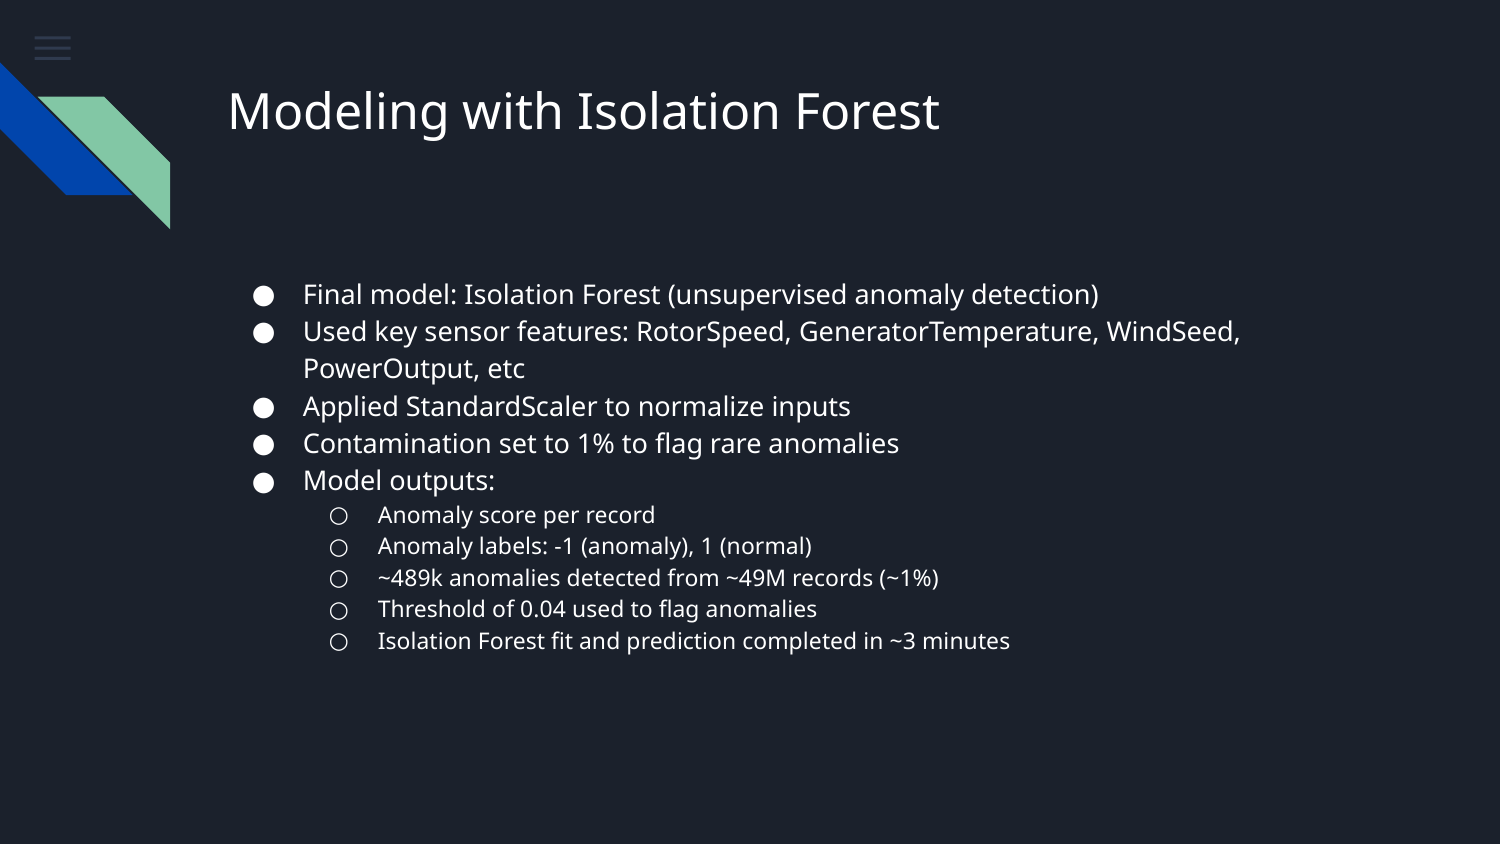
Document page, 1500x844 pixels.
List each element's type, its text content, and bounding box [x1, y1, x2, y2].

list Final model: Isolation Forest (unsupervised anomaly detection) Used key sensor features: RotorSpeed, GeneratorTemperature, WindSeed, PowerOutput, etc Applied StandardScaler to normalize inputs Contamination set to 1% to flag rare anomalies Model outputs: Anomaly score per record Anomaly labels: -1 (anomaly), 1 (normal) ~489k anomalies detected from ~49M records (~1%) Threshold of 0.04 used to flag anomalies Isolation Forest fit and prediction completed in ~3 minutes [212, 257, 1413, 735]
title Modeling with Isolation Forest [212, 64, 1368, 215]
